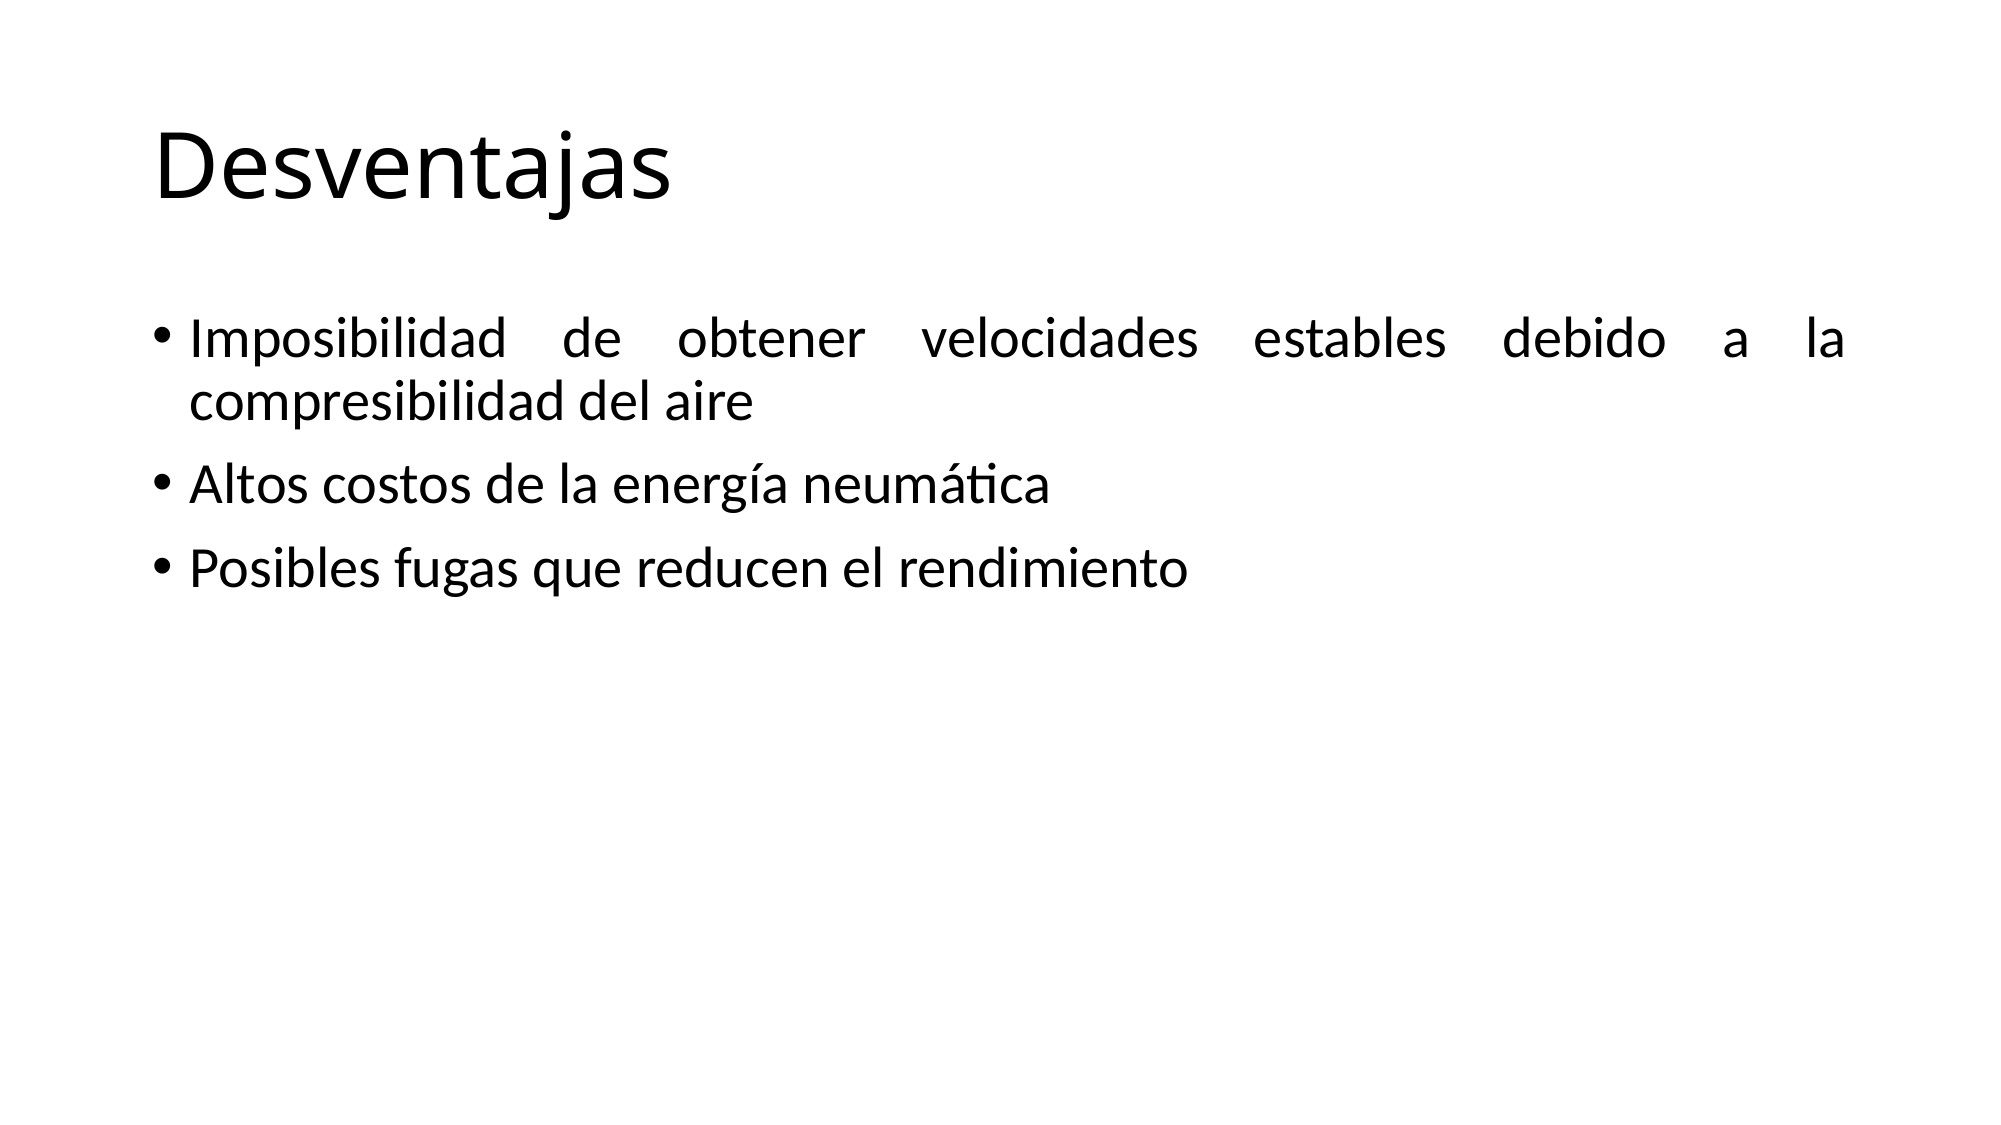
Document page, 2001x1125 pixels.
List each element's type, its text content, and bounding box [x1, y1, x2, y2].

title Desventajas [137, 59, 1863, 278]
list Imposibilidad de obtener velocidades estables debido a la compresibilidad del aire Altos costos de la energía neumática Posibles fugas que reducen el rendimiento [137, 299, 1863, 1014]
